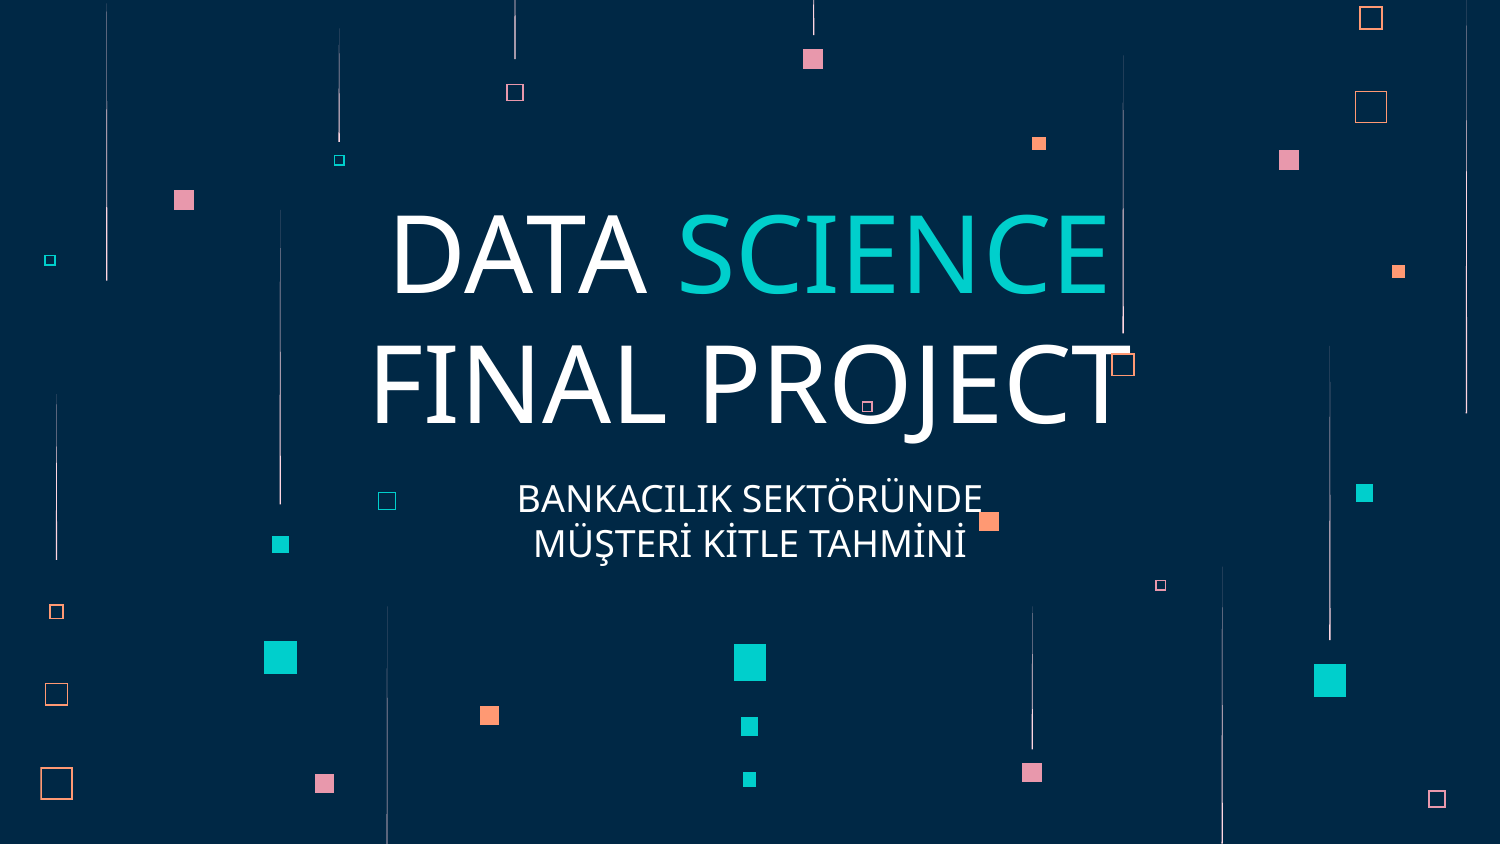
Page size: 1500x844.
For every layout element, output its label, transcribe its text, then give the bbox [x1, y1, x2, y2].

text_box [314, 773, 335, 794]
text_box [263, 209, 297, 675]
title DATA SCIENCE FINAL PROJECT [256, 123, 1244, 461]
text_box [1111, 55, 1135, 376]
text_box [1022, 606, 1043, 783]
subtitle BANKACILIK SEKTÖRÜNDE MÜŞTERİ KİTLE TAHMİNİ [479, 461, 1021, 591]
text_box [1313, 345, 1347, 698]
text_box [1032, 137, 1046, 151]
text_box [979, 511, 999, 532]
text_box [733, 644, 767, 787]
text_box [479, 705, 500, 726]
